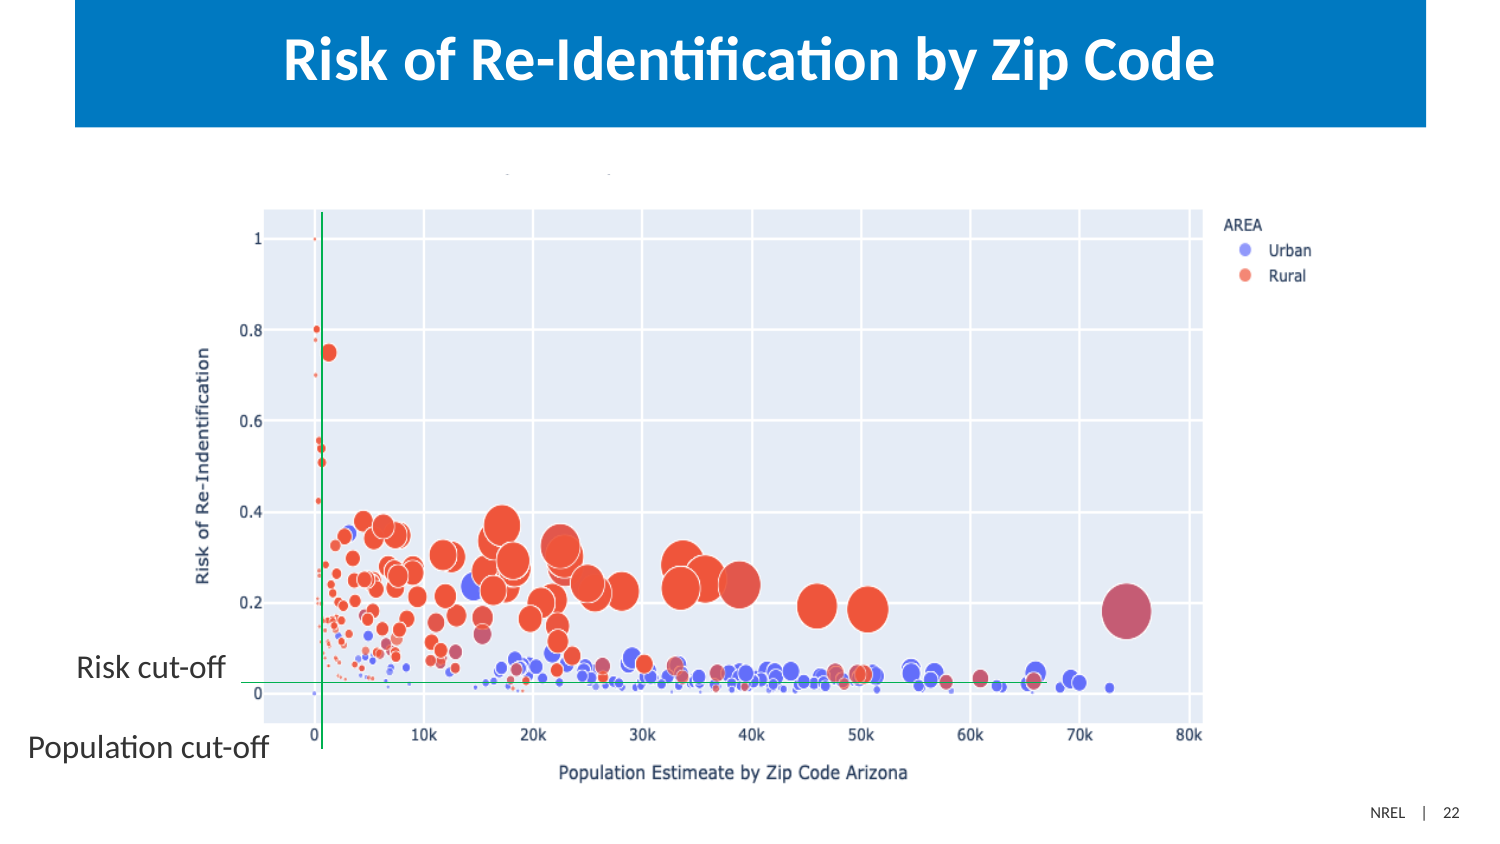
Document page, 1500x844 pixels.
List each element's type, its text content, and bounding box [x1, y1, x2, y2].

text_box Population cut-off [13, 718, 131, 773]
picture [136, 174, 1364, 806]
title Risk of Re-Identification by Zip Code [75, 0, 1427, 128]
text_box Risk cut-off [61, 638, 131, 693]
